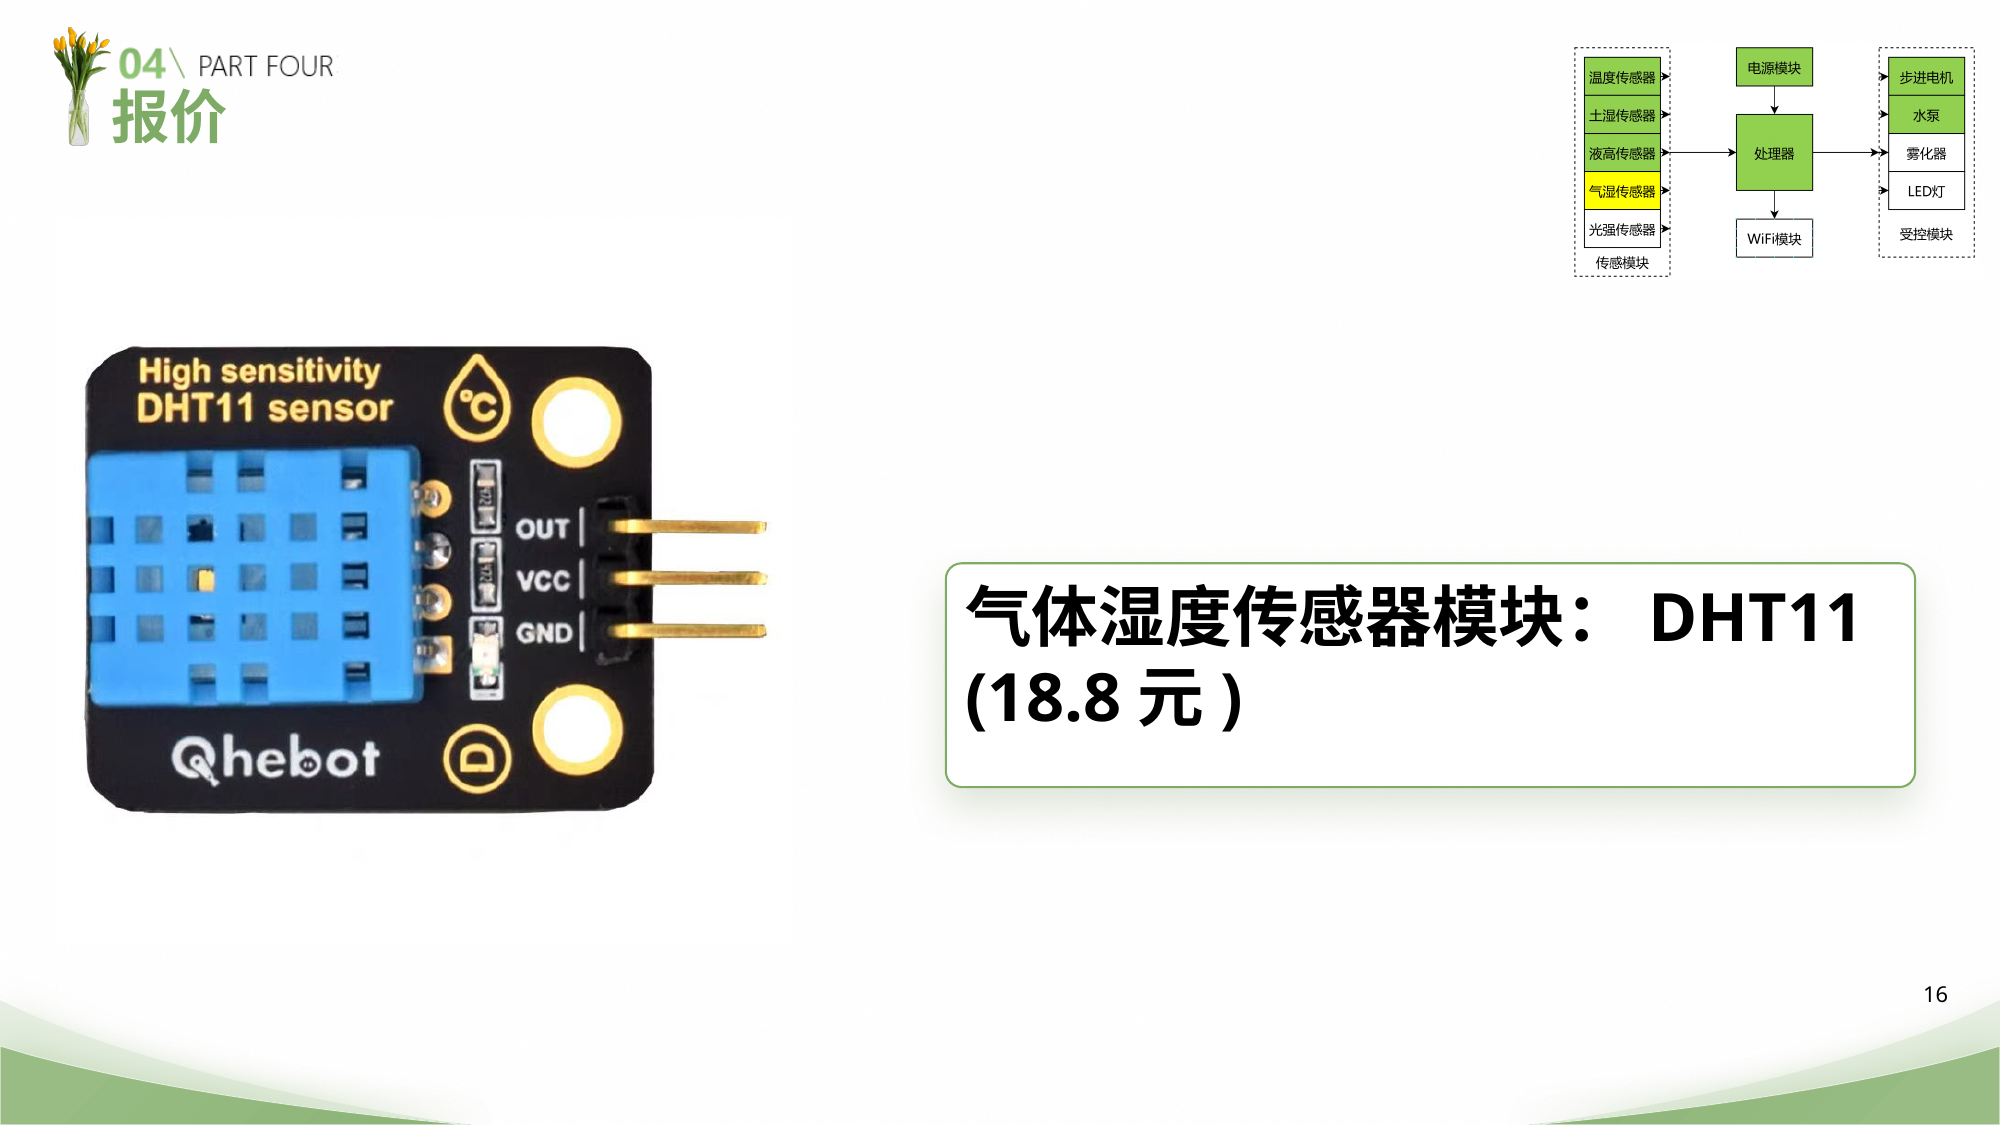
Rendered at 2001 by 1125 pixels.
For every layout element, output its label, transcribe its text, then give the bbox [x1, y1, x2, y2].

text_box 气体湿度传感器模块：DHT11 (18.8元) [944, 562, 1917, 789]
picture [0, 0, 2001, 1125]
text_box 16 [1774, 980, 1948, 1000]
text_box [0, 1000, 2000, 1125]
list 报价 [111, 0, 958, 439]
